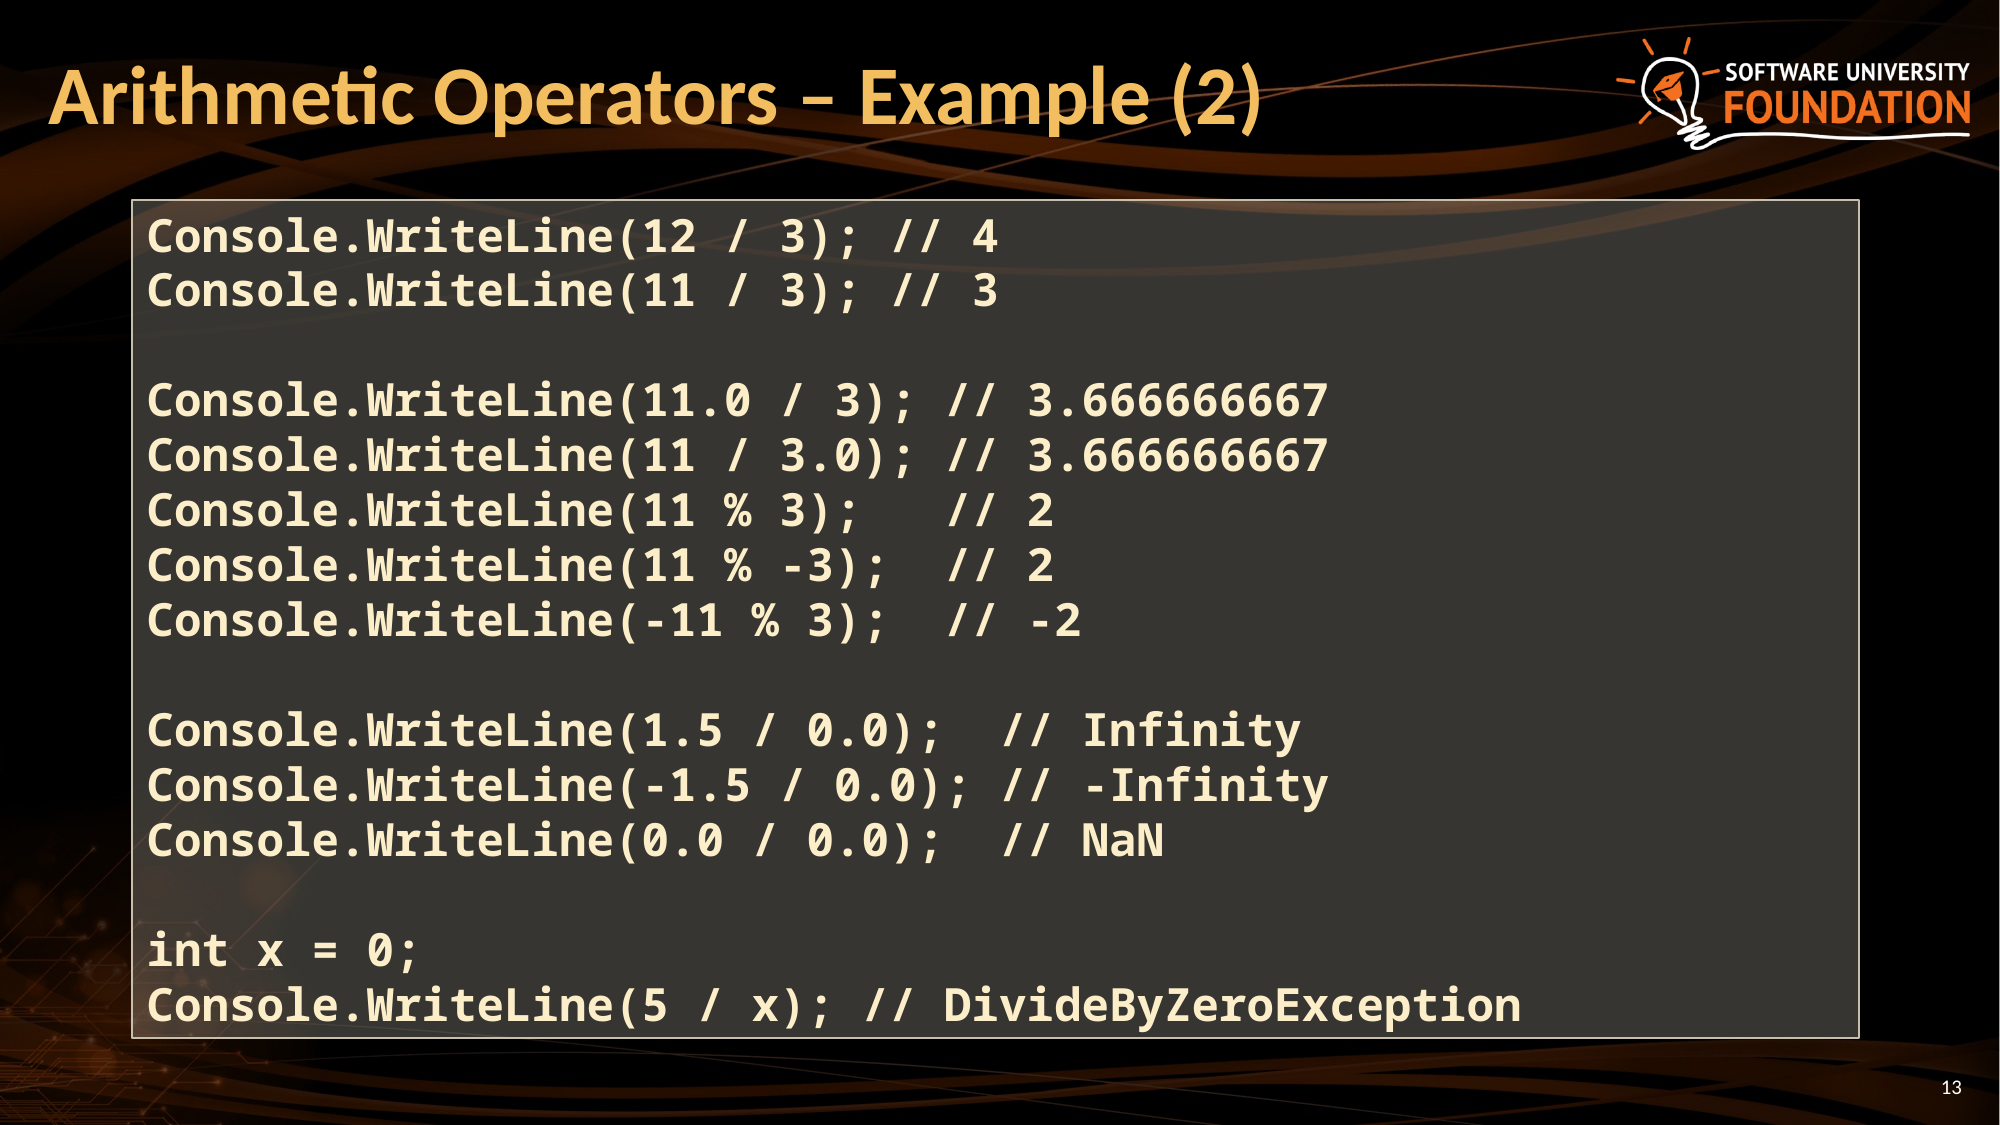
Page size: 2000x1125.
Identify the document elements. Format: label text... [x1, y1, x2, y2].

slide_number 13 [1897, 1070, 1968, 1103]
text_box Console.WriteLine(12 / 3); // 4 Console.WriteLine(11 / 3); // 3 Console.WriteLine(11.0 / 3); // 3.666666667 Console.WriteLine(11 / 3.0); // 3.666666667 Console.WriteLine(11 % 3); // 2 Console.WriteLine(11 % -3); // 2 Console.WriteLine(-11 % 3); // -2 Console.WriteLine(1.5 / 0.0); // Infinity Console.WriteLine(-1.5 / 0.0); // -Infinity Console.WriteLine(0.0 / 0.0); // NaN int x = 0; Console.WriteLine(5 / x); // DivideByZeroException [131, 200, 1860, 1039]
picture [0, 0, 2000, 1125]
title Arithmetic Operators – Example (2) [30, 6, 1602, 189]
